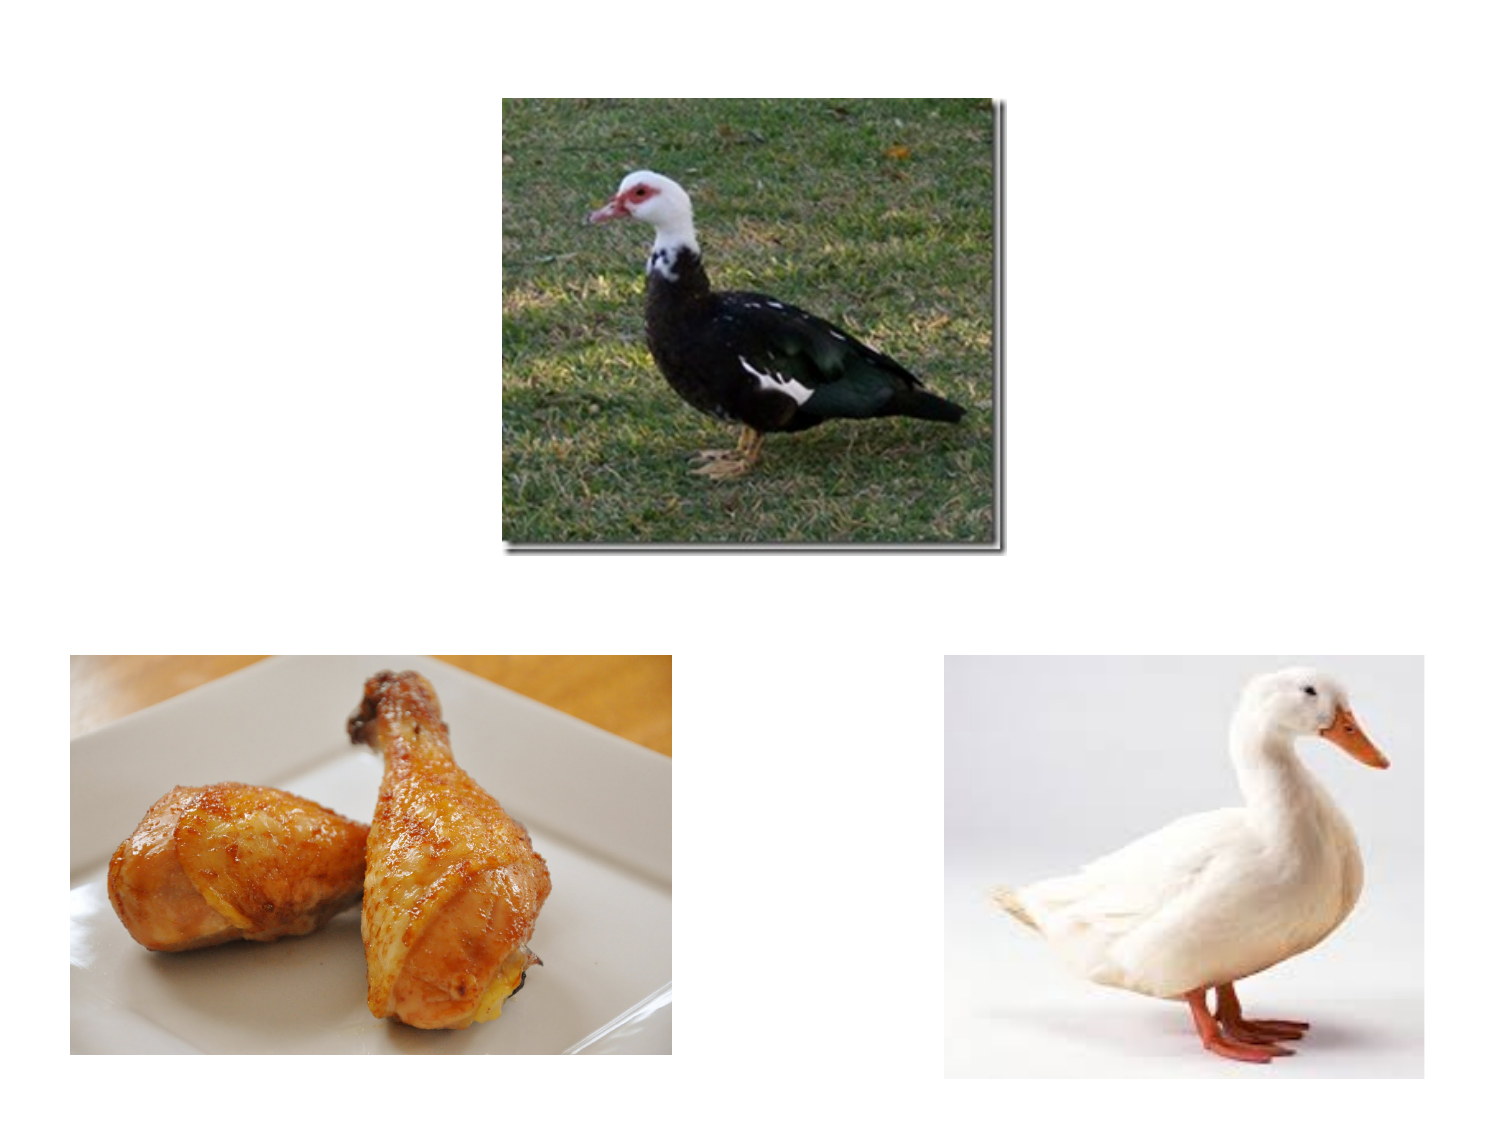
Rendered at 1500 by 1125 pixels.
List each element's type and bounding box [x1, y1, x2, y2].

picture [502, 98, 1007, 556]
picture [943, 655, 1425, 1079]
picture [70, 655, 672, 1055]
